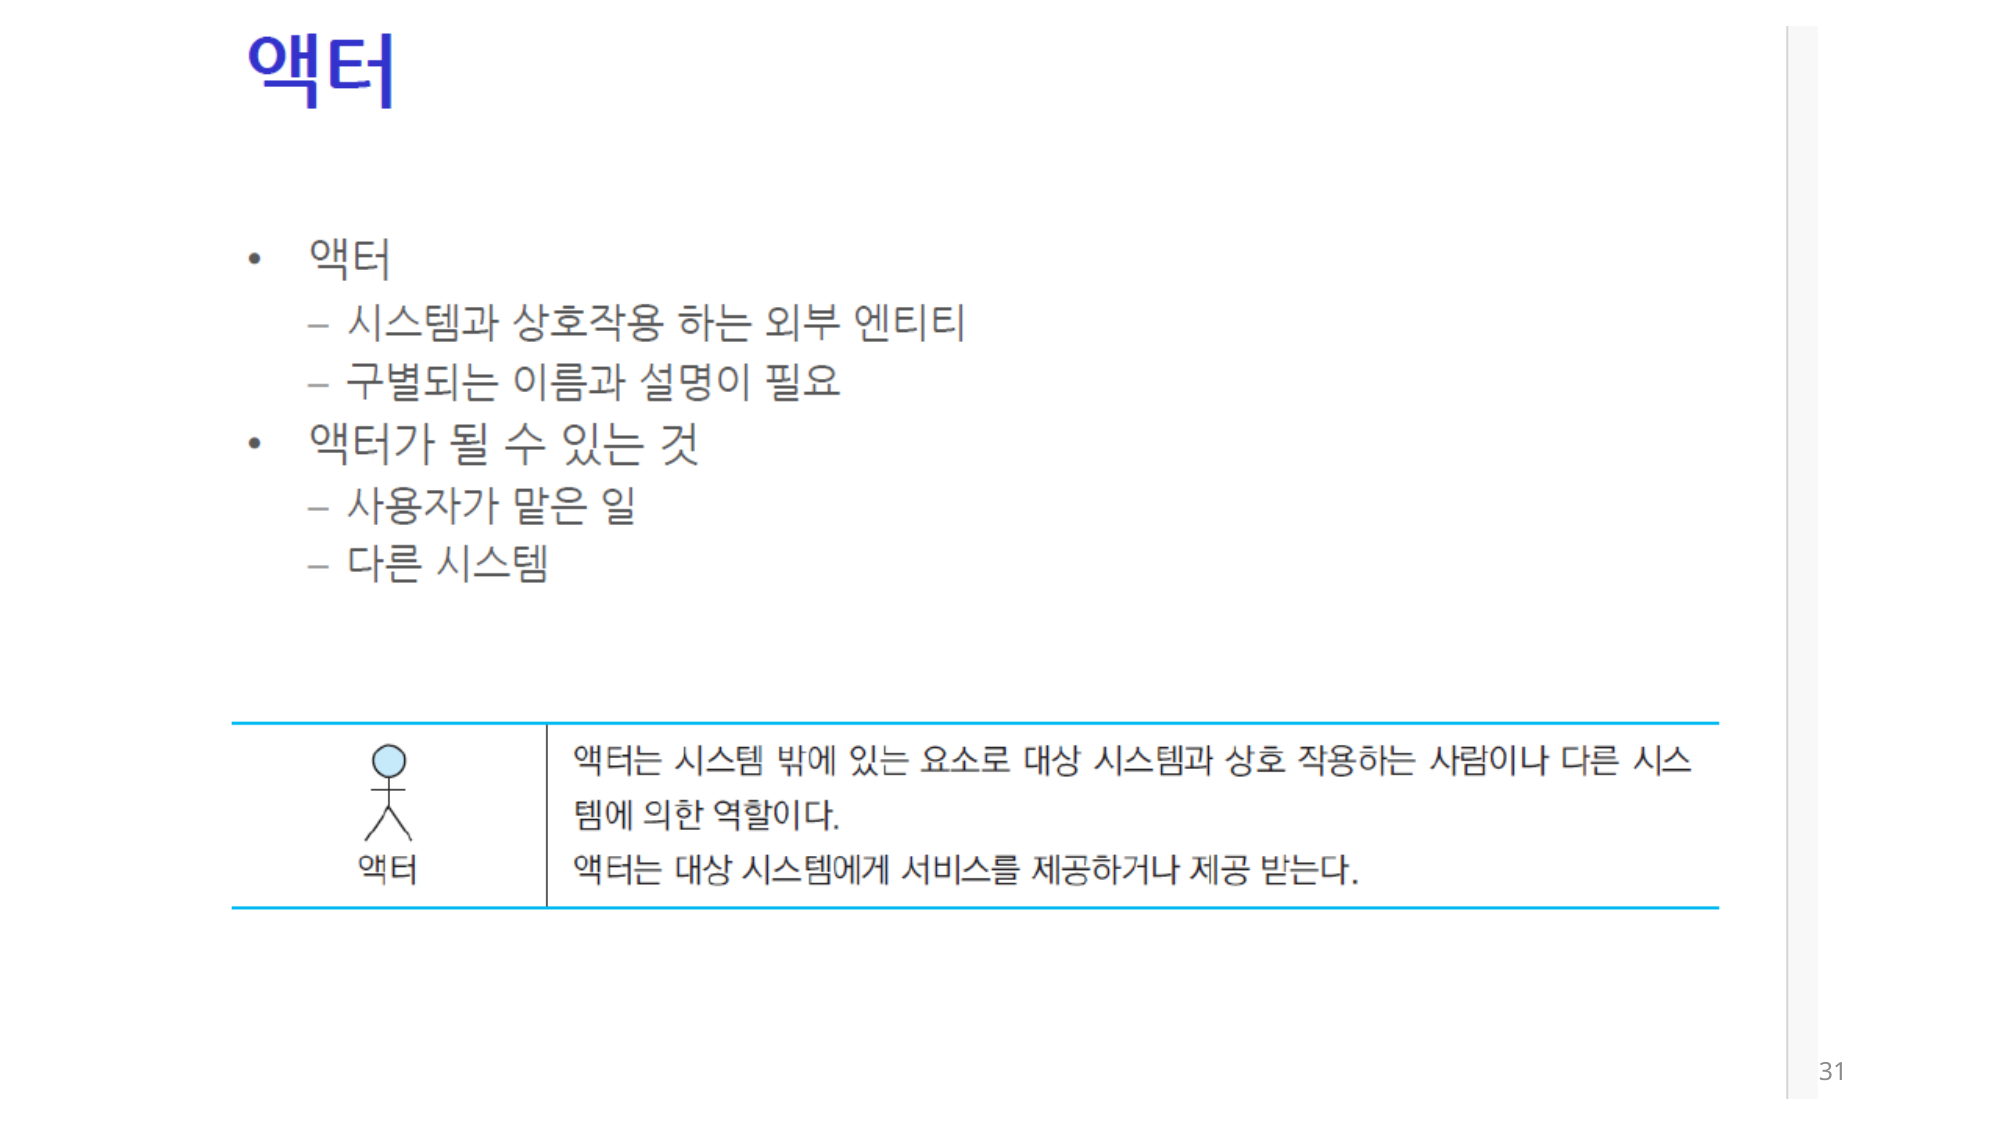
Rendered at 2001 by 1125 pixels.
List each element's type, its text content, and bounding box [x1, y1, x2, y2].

slide_number 31 [1412, 1042, 1863, 1103]
picture [182, 26, 1818, 1099]
